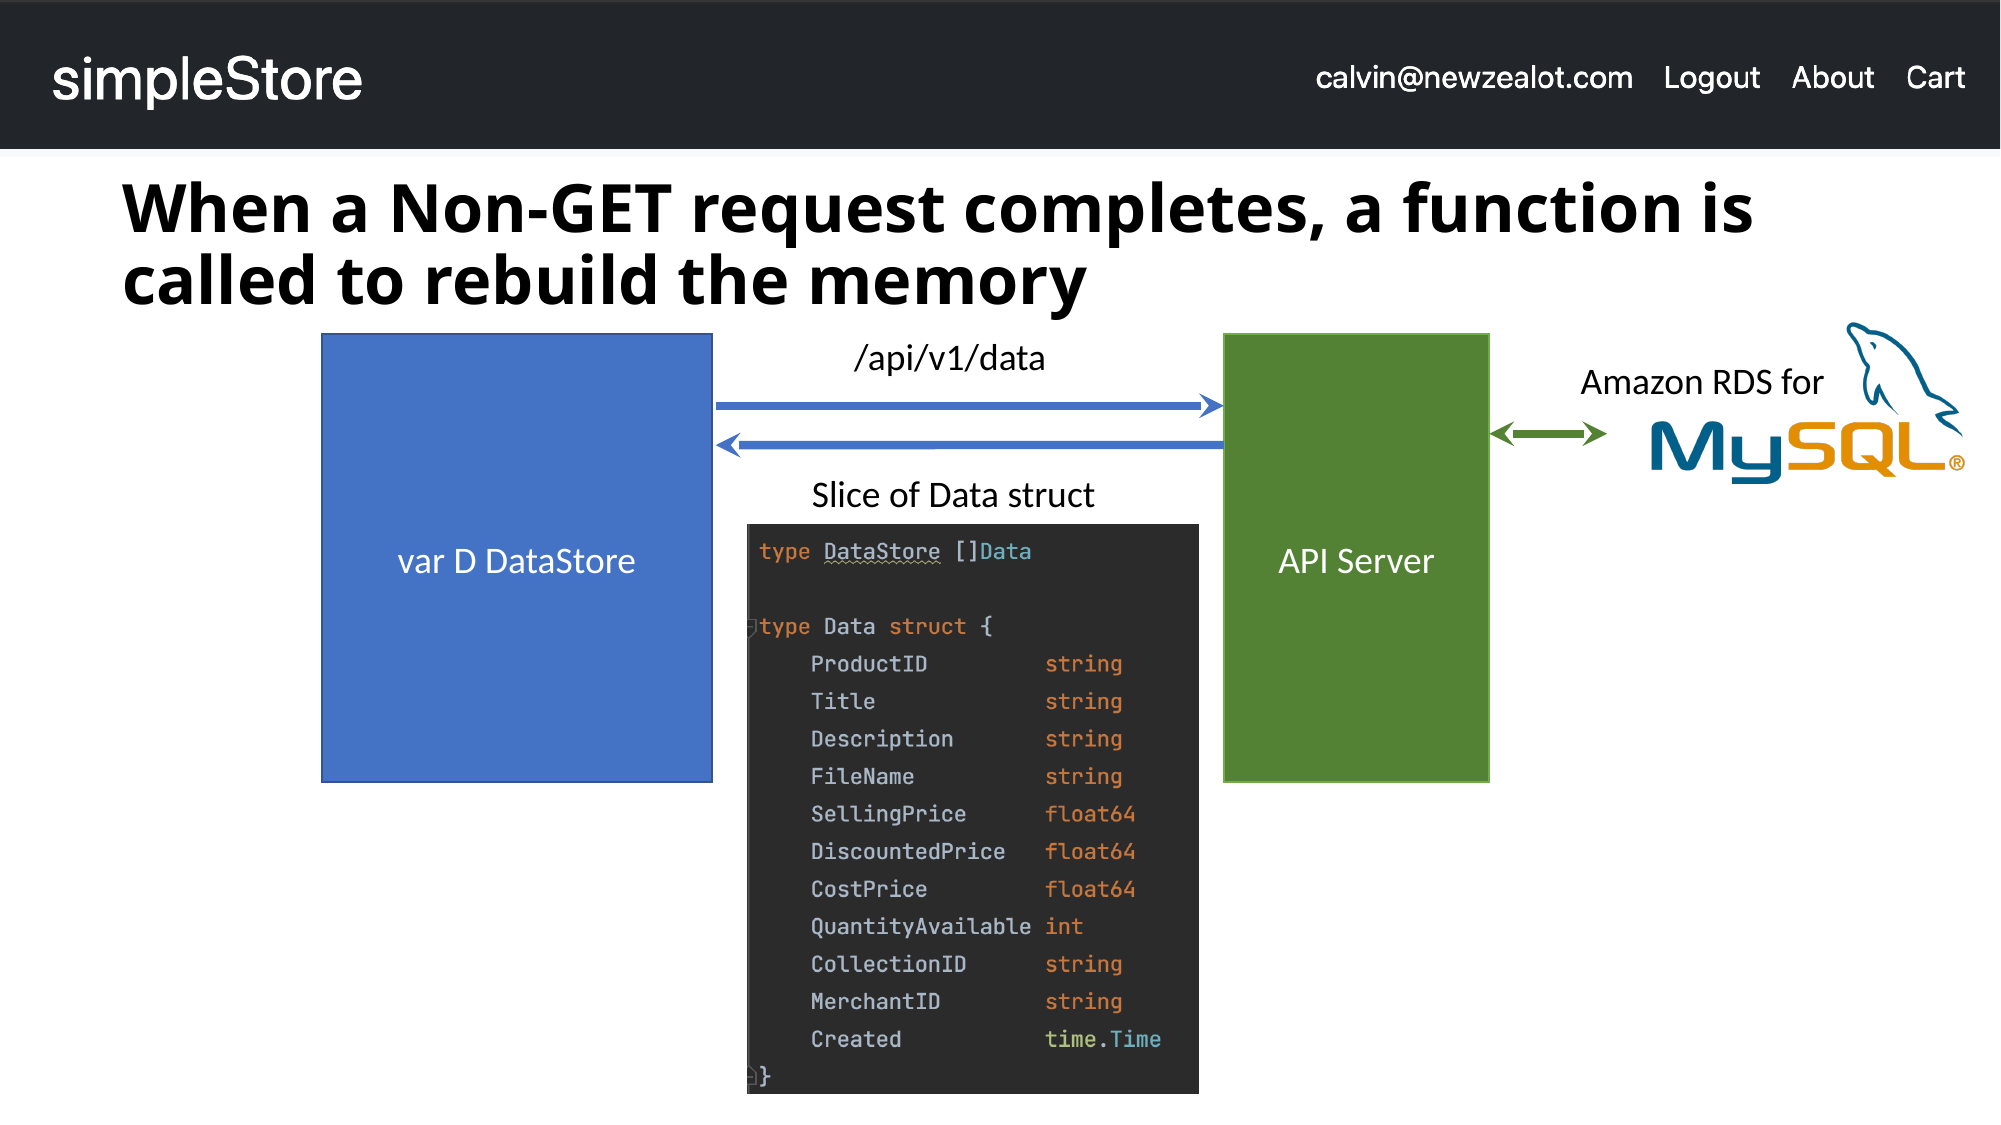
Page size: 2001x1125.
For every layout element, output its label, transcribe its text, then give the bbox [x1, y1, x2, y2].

text_box /api/v1/data [839, 325, 1062, 386]
picture [0, 0, 2001, 1125]
title When a Non-GET request completes, a function is called to rebuild the memory [107, 138, 1833, 356]
text_box Slice of Data struct [797, 462, 1111, 522]
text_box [1564, 322, 1965, 484]
text_box var D DataStore [321, 333, 713, 783]
text_box API Server [1223, 333, 1490, 783]
